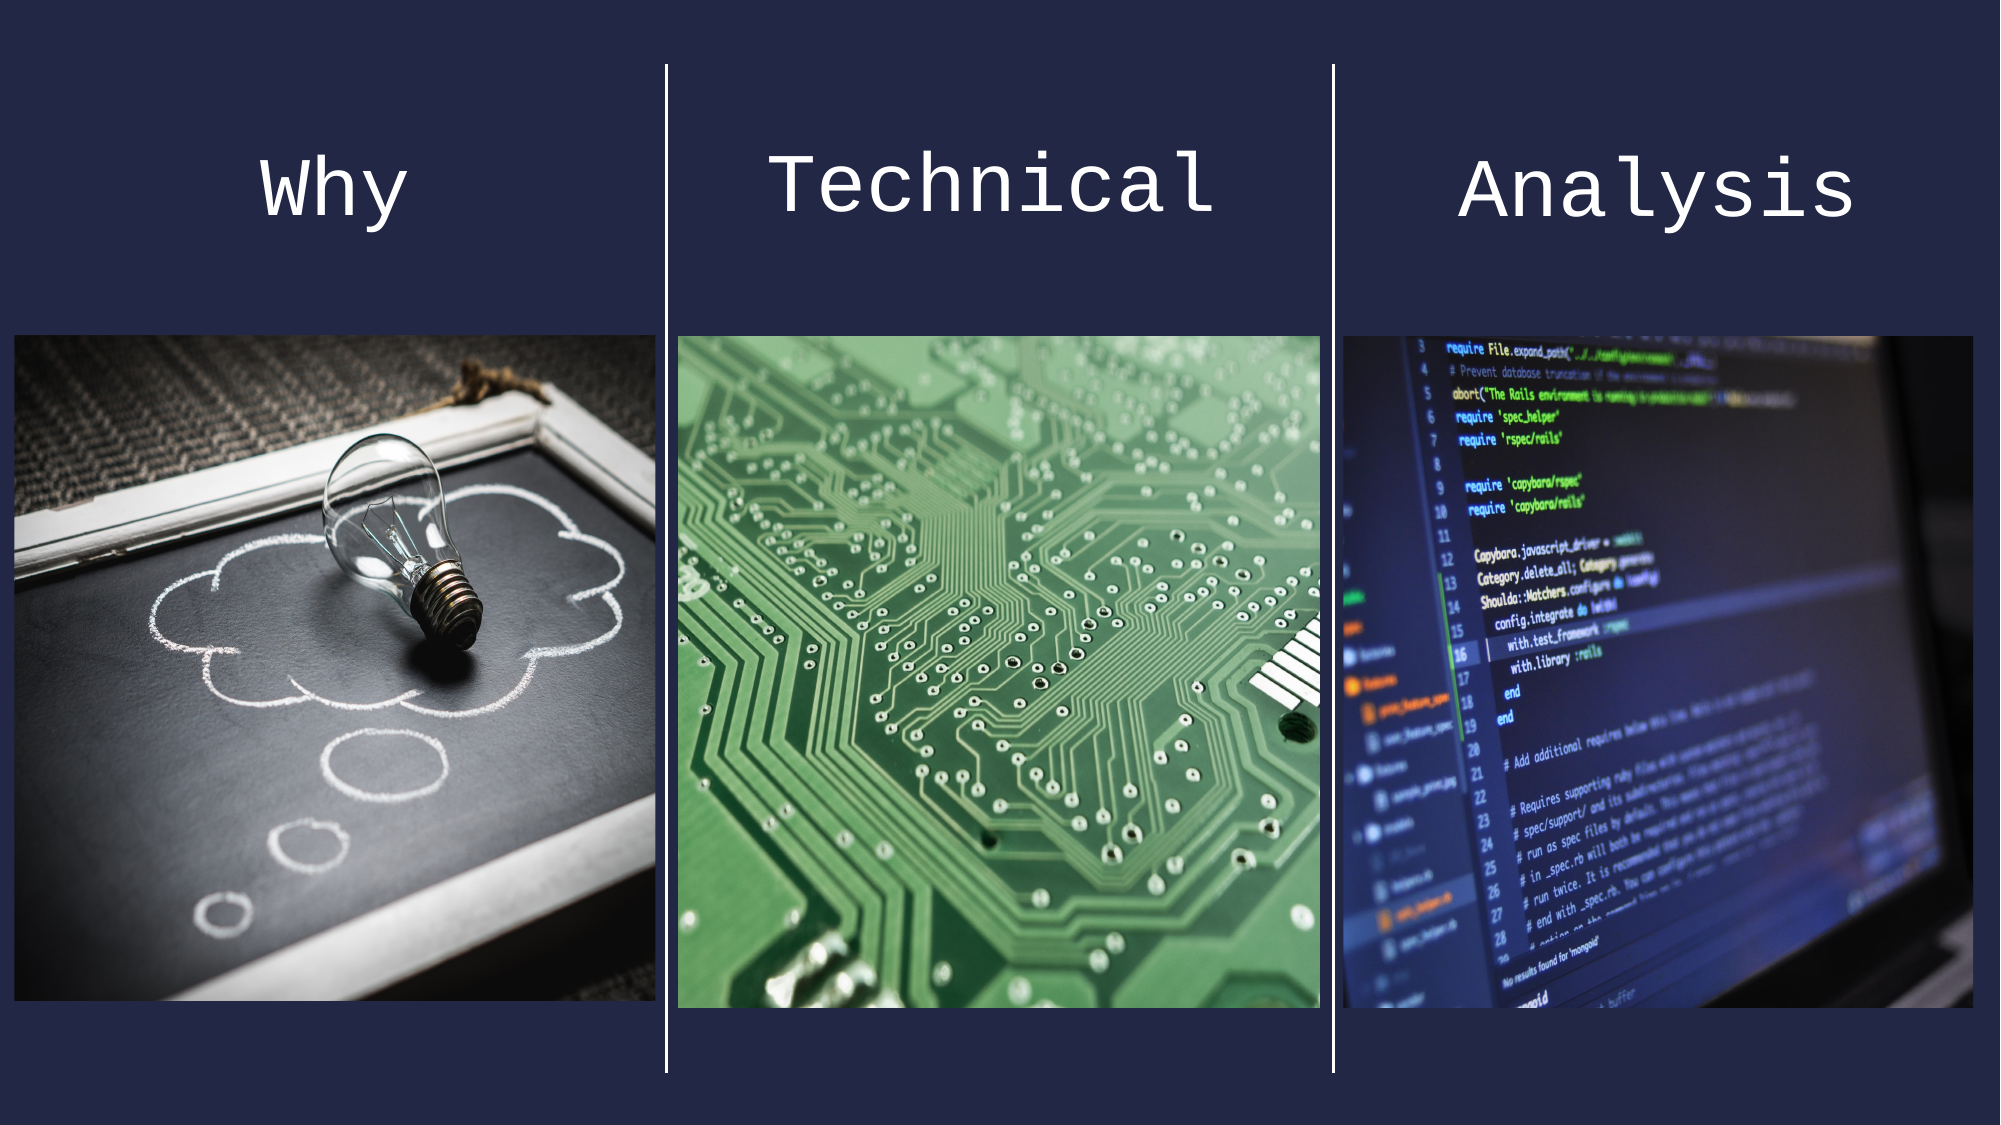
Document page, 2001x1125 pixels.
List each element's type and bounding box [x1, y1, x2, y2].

text_box [666, 63, 1320, 1073]
text_box [14, 124, 656, 1001]
text_box [1333, 63, 1974, 1073]
